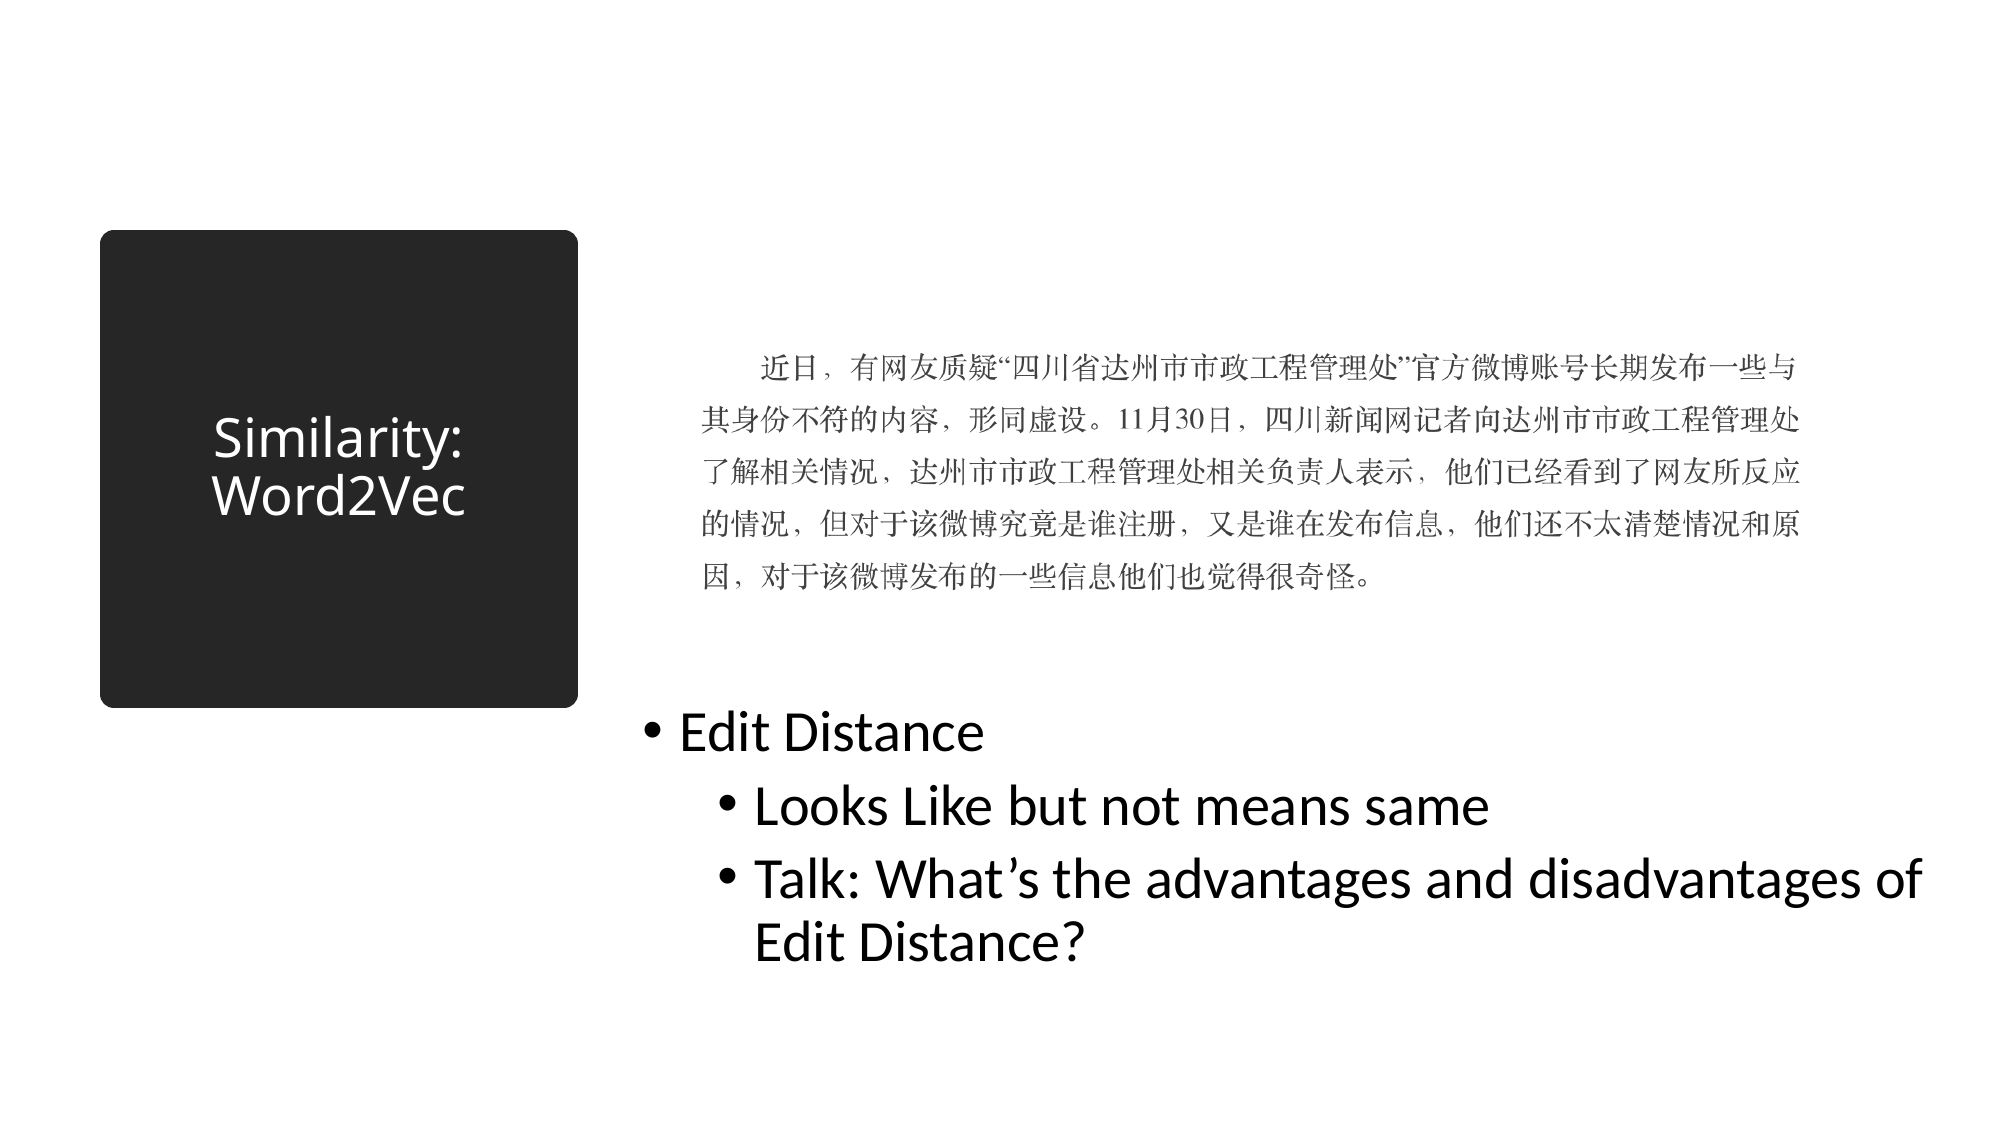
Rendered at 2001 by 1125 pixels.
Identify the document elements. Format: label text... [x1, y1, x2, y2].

list Edit Distance Looks Like but not means same Talk: What’s the advantages and disadvantages of Edit Distance? [627, 693, 1950, 1039]
picture [662, 319, 1842, 618]
title Similarity: Word2Vec [113, 243, 564, 694]
